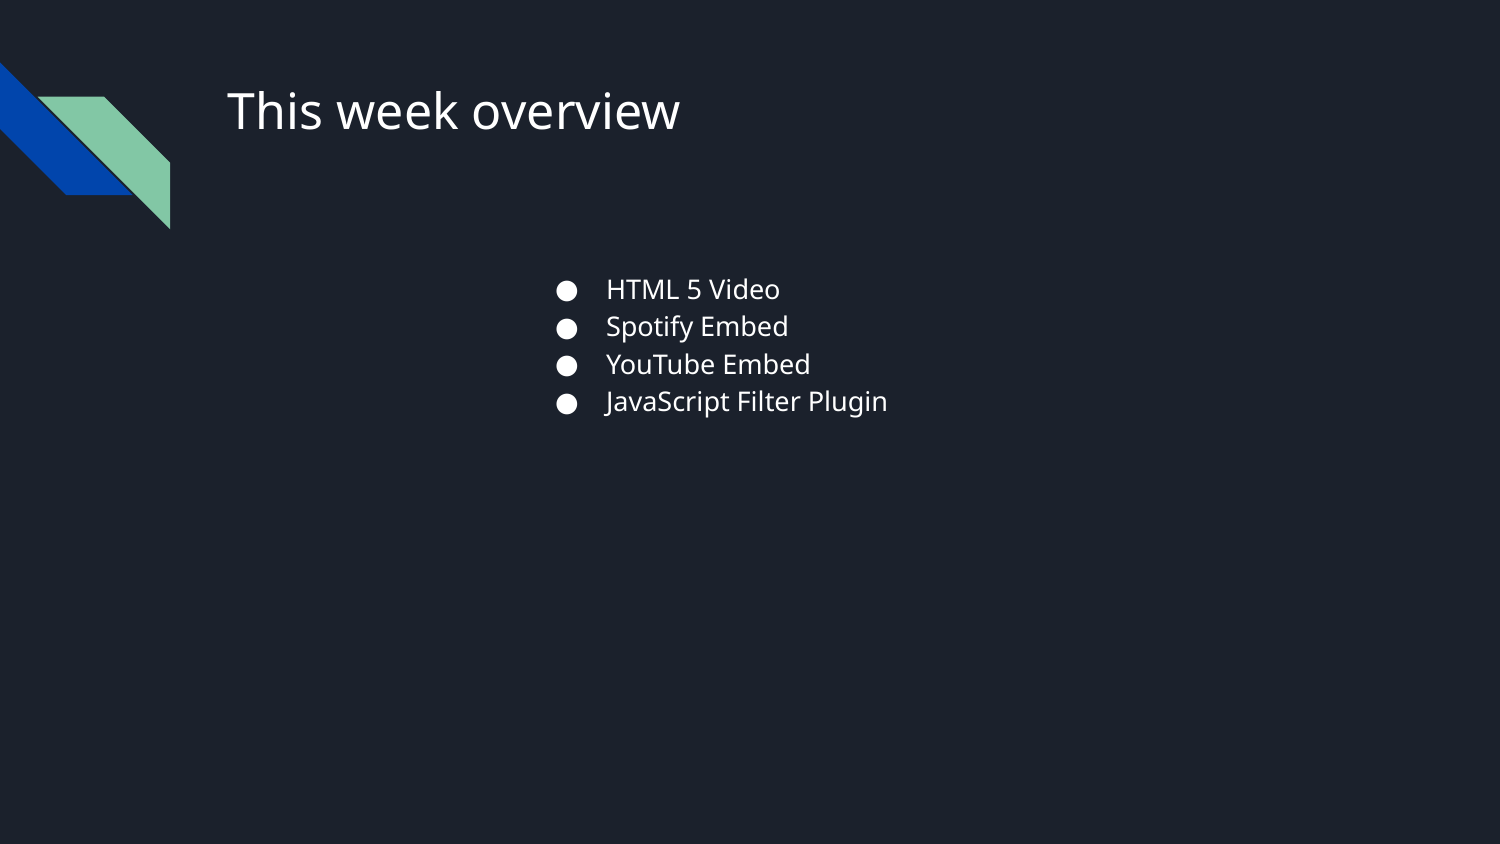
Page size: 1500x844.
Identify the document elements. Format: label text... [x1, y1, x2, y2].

title This week overview [212, 64, 1368, 215]
text_box HTML 5 Video Spotify Embed YouTube Embed JavaScript Filter Plugin [516, 252, 984, 731]
